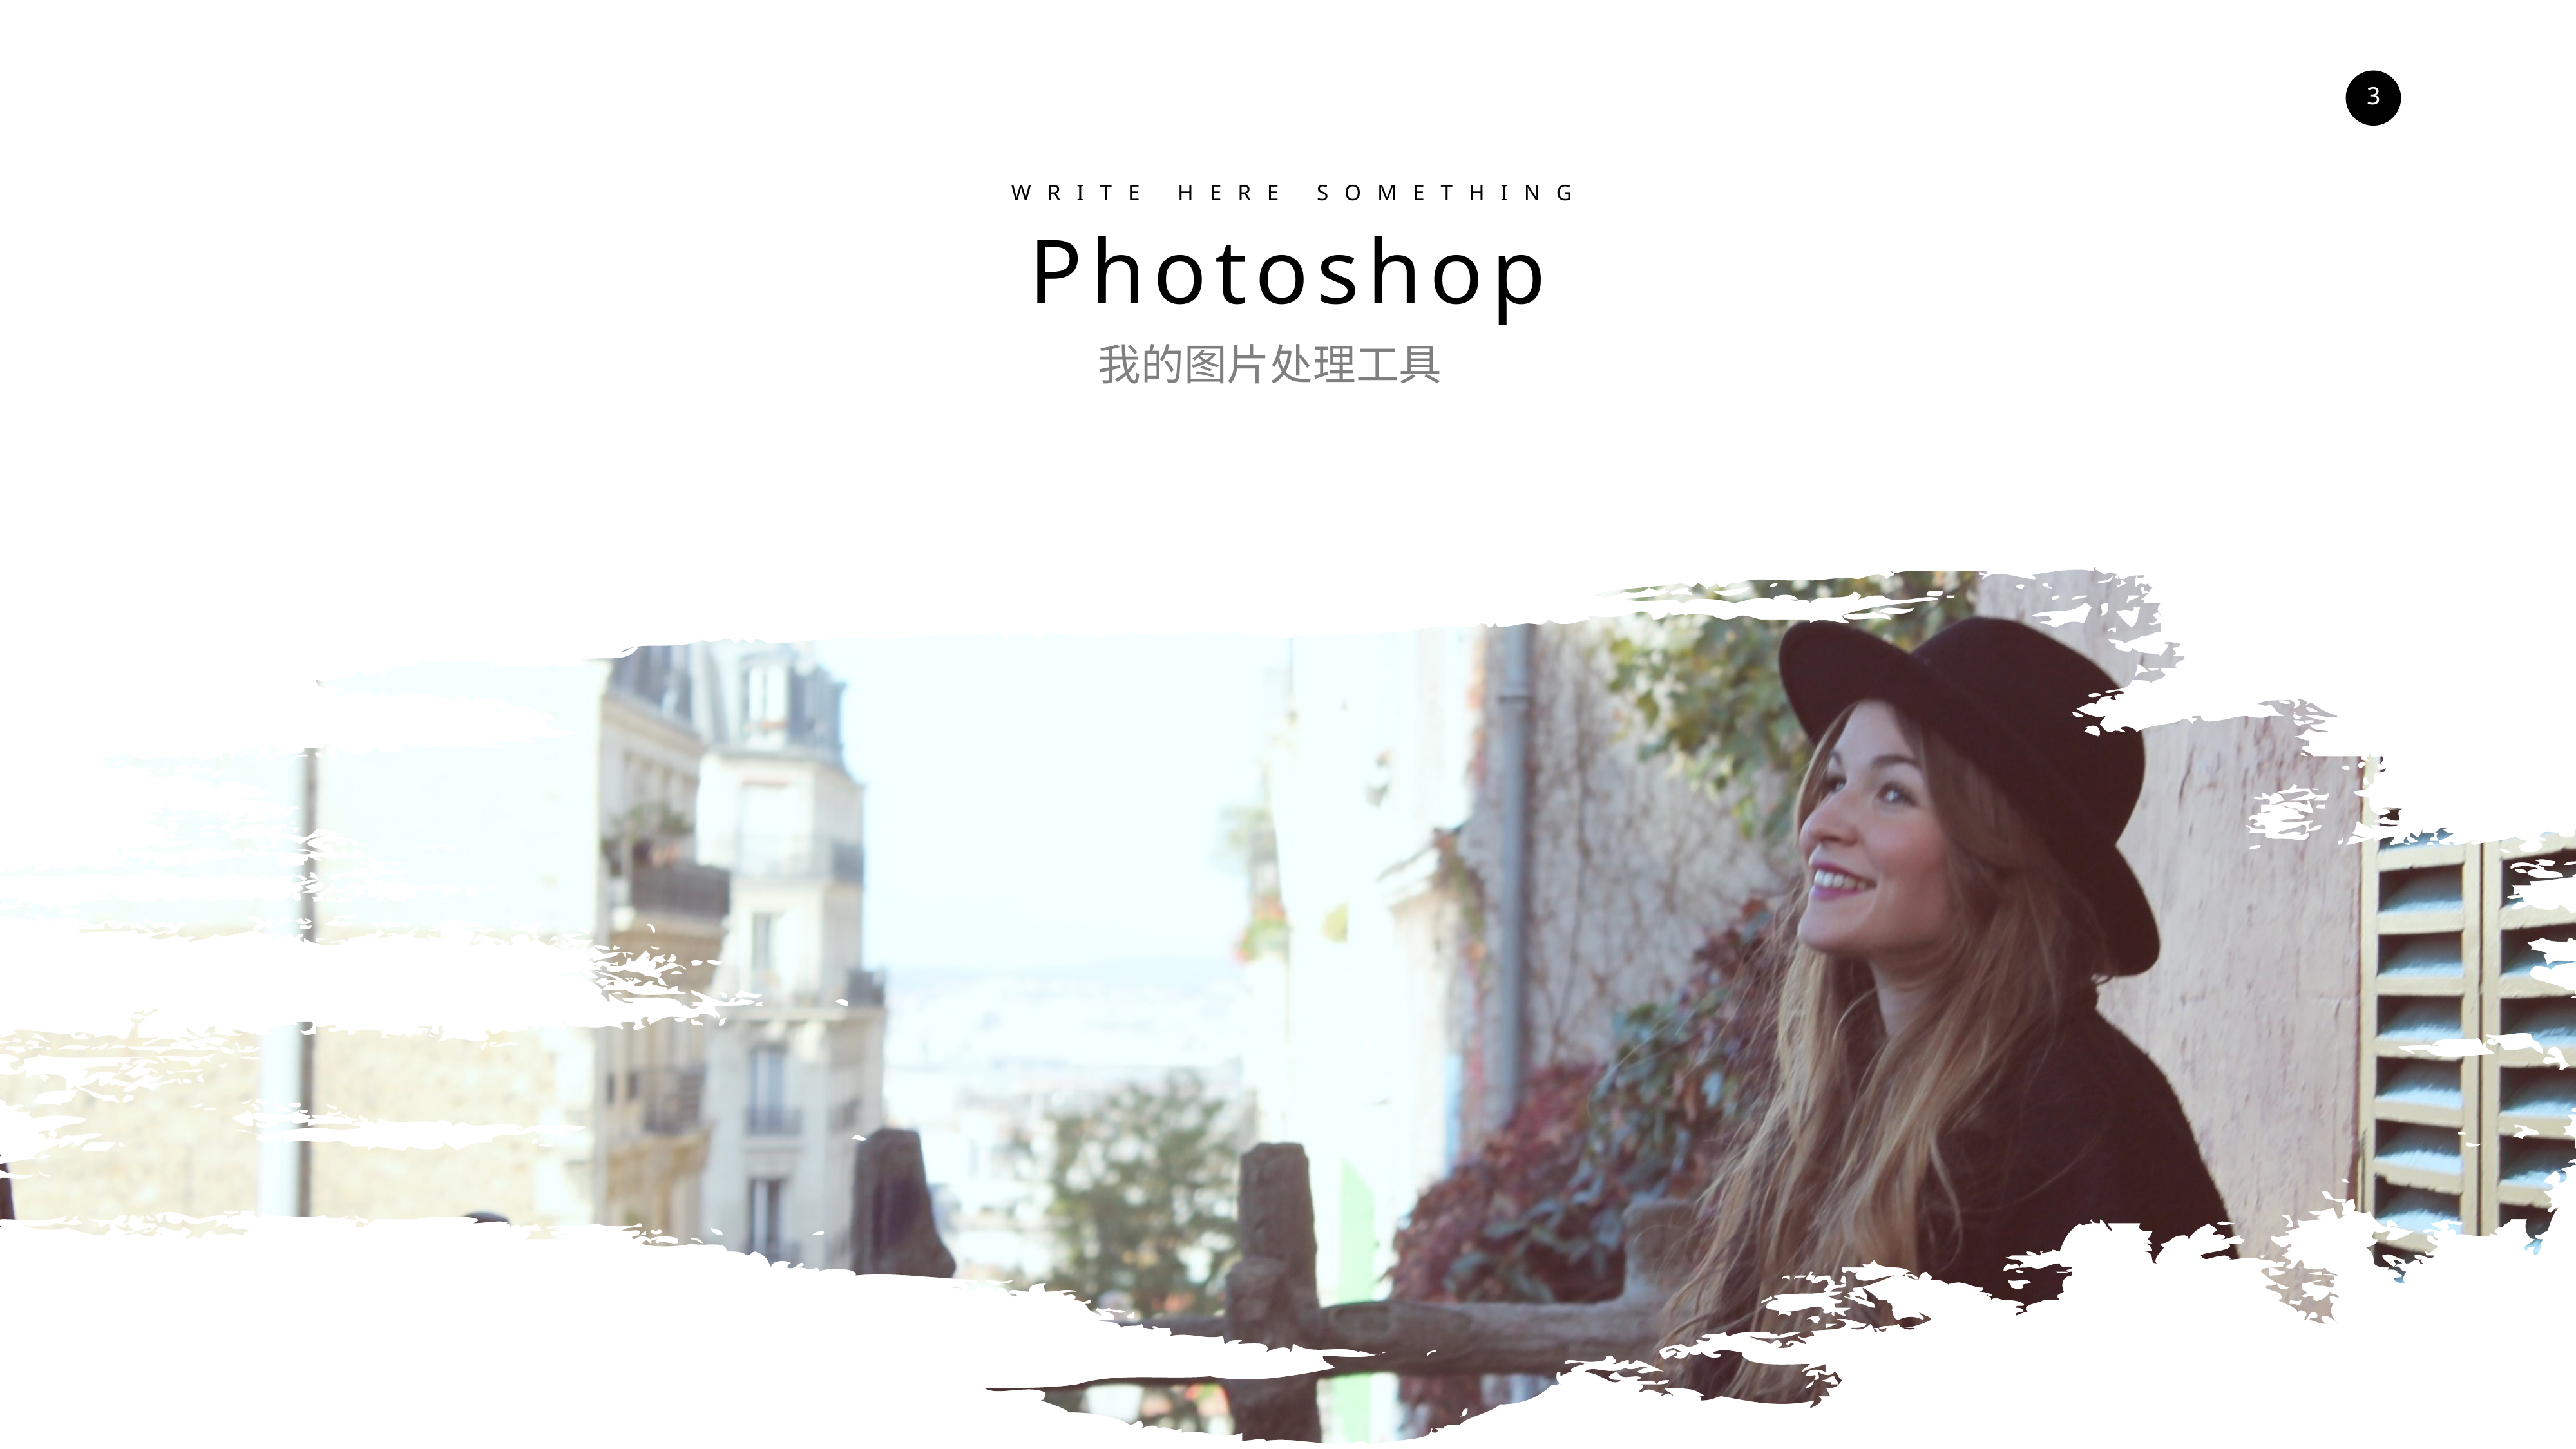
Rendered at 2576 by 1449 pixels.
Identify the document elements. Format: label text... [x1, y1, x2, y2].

text_box Photoshop [602, 210, 1974, 327]
picture [0, 567, 2576, 1445]
text_box 我的图片处理工具 [669, 332, 1871, 393]
text_box WRITE HERE SOMETHING [891, 175, 1693, 210]
